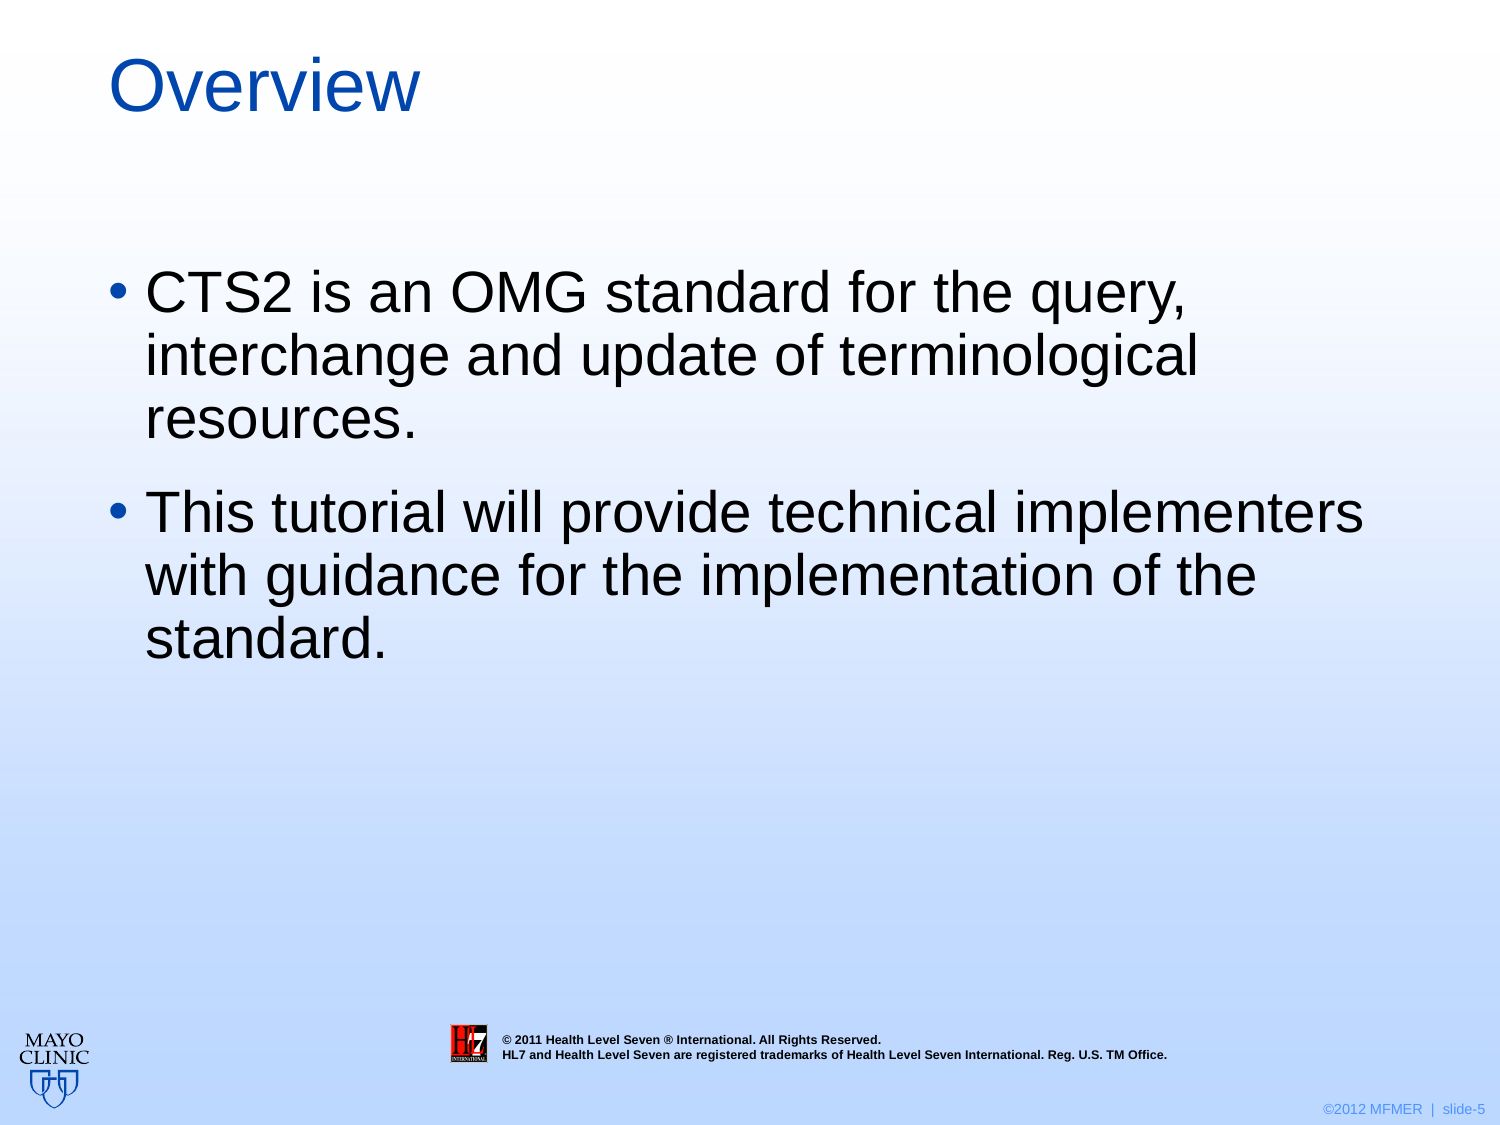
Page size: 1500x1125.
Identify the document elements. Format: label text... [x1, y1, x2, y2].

title Overview [108, 0, 1392, 224]
list CTS2 is an OMG standard for the query, interchange and update of terminological resources. This tutorial will provide technical implementers with guidance for the implementation of the standard. [108, 224, 1392, 1013]
picture [0, 0, 1500, 1125]
